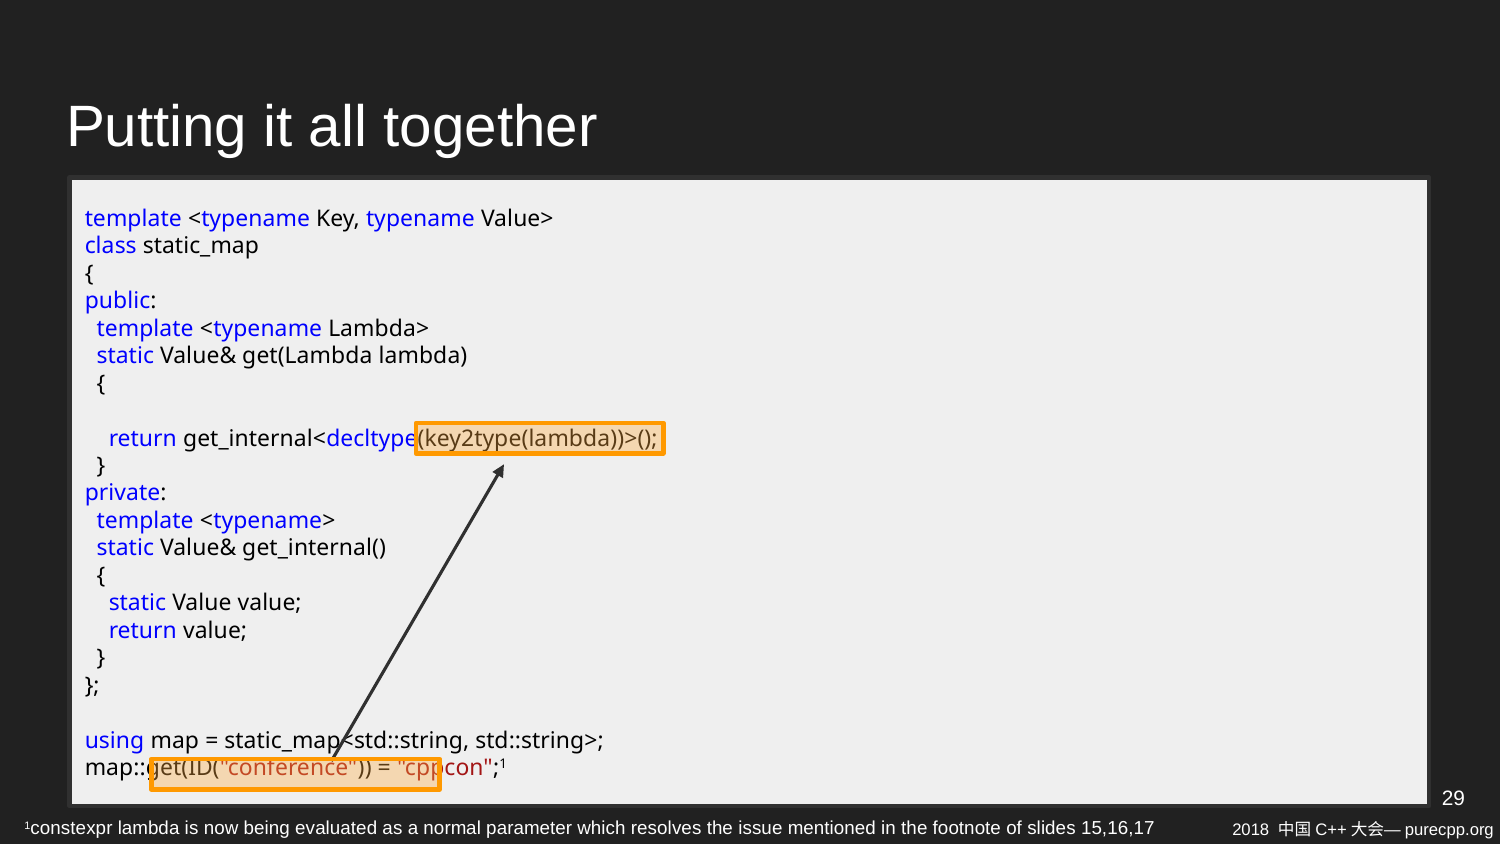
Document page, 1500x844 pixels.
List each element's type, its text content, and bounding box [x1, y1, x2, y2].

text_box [331, 464, 505, 762]
text_box [151, 759, 440, 790]
text_box template <typename Key, typename Value> class static_map { public: template <typename Lambda> static Value& get(Lambda lambda) { return get_internal<decltype(key2type(lambda))>(); } private: template <typename> static Value& get_internal() { static Value value; return value; } }; using map = static_map<std::string, std::string>; map::get(ID("conference")) = "cppcon";1 [69, 177, 1430, 806]
title Putting it all together [51, 72, 1449, 167]
text_box [415, 423, 664, 454]
slide_number 29 [1389, 764, 1480, 830]
text_box 1constexpr lambda is now being evaluated as a normal parameter which resolves the issue mentioned in the footnote of slides 15,16,17 [9, 800, 1186, 844]
